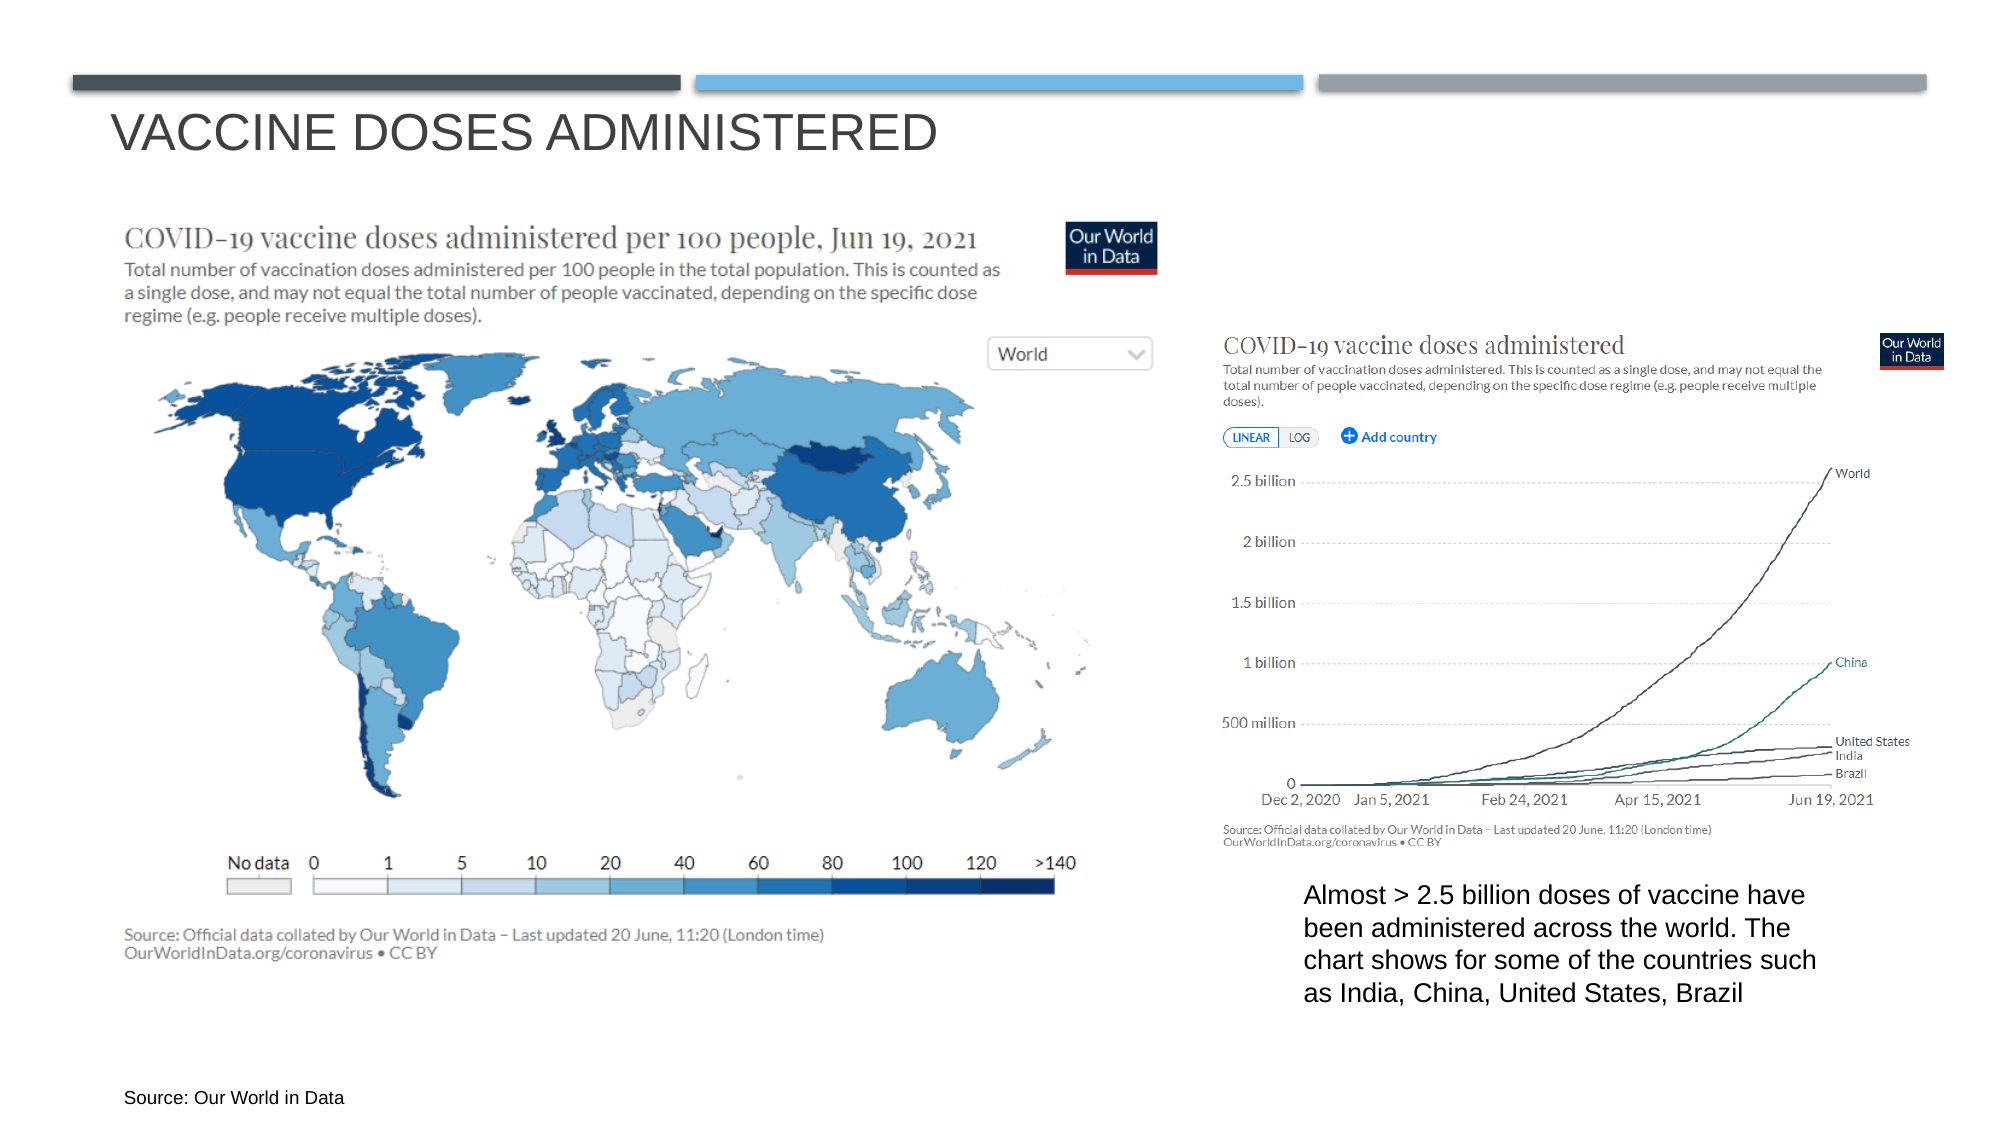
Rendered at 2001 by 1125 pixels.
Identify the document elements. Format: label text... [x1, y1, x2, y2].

title Vaccine doses administered [95, 79, 1905, 169]
picture [110, 210, 1173, 965]
picture [1215, 324, 1952, 852]
text_box Source: Our World in Data [109, 1078, 1972, 1116]
text_box Almost > 2.5 billion doses of vaccine have been administered across the world. The chart shows for some of the countries such as India, China, United States, Brazil [1288, 870, 1846, 1015]
